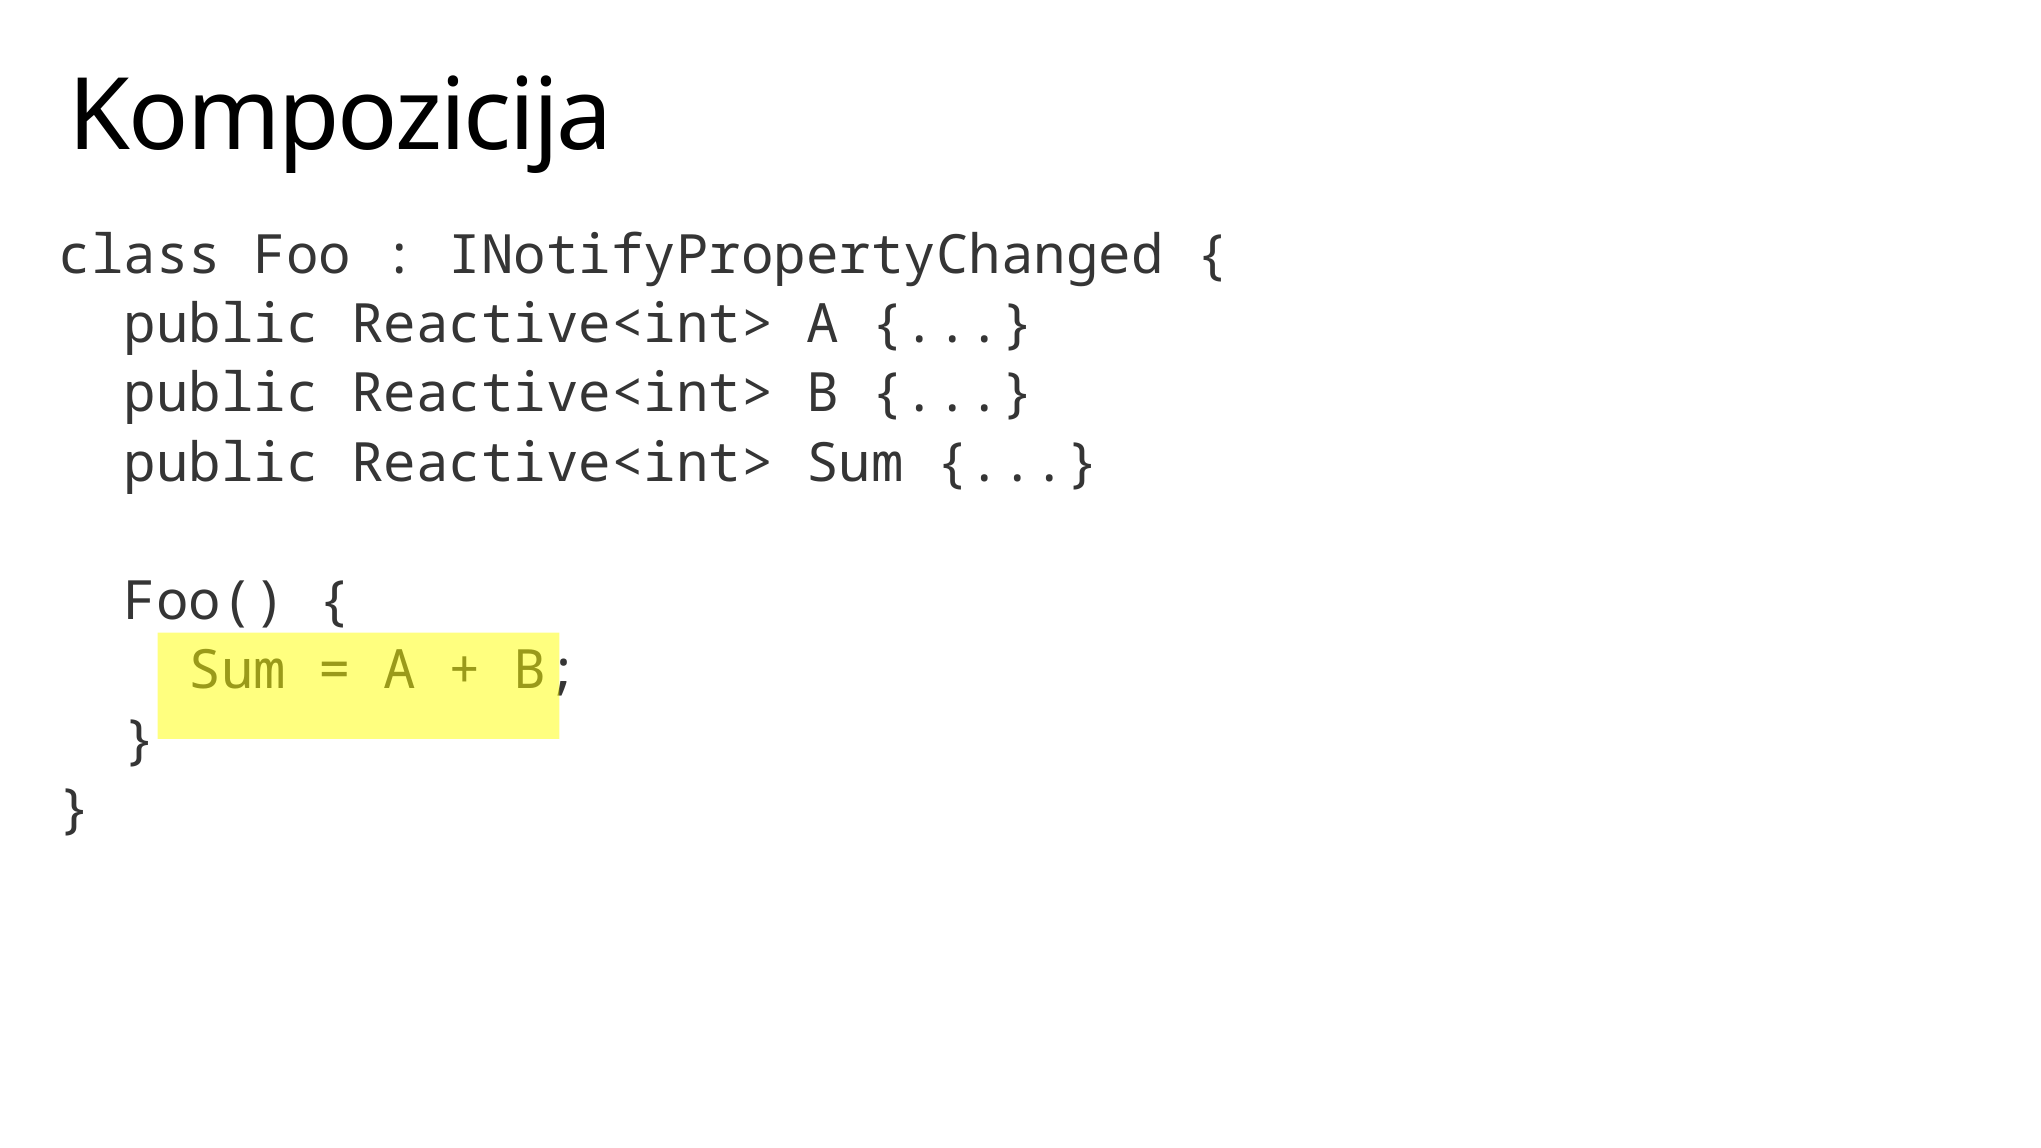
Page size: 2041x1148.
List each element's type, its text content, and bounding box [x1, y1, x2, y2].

text_box [157, 632, 560, 740]
text_box class Foo : INotifyPropertyChanged { public Reactive<int> A {...} public Reactive<int> B {...} public Reactive<int> Sum {...} Foo() { Sum = A + B; } } [44, 219, 1515, 999]
title Kompozicija [45, 48, 1996, 199]
